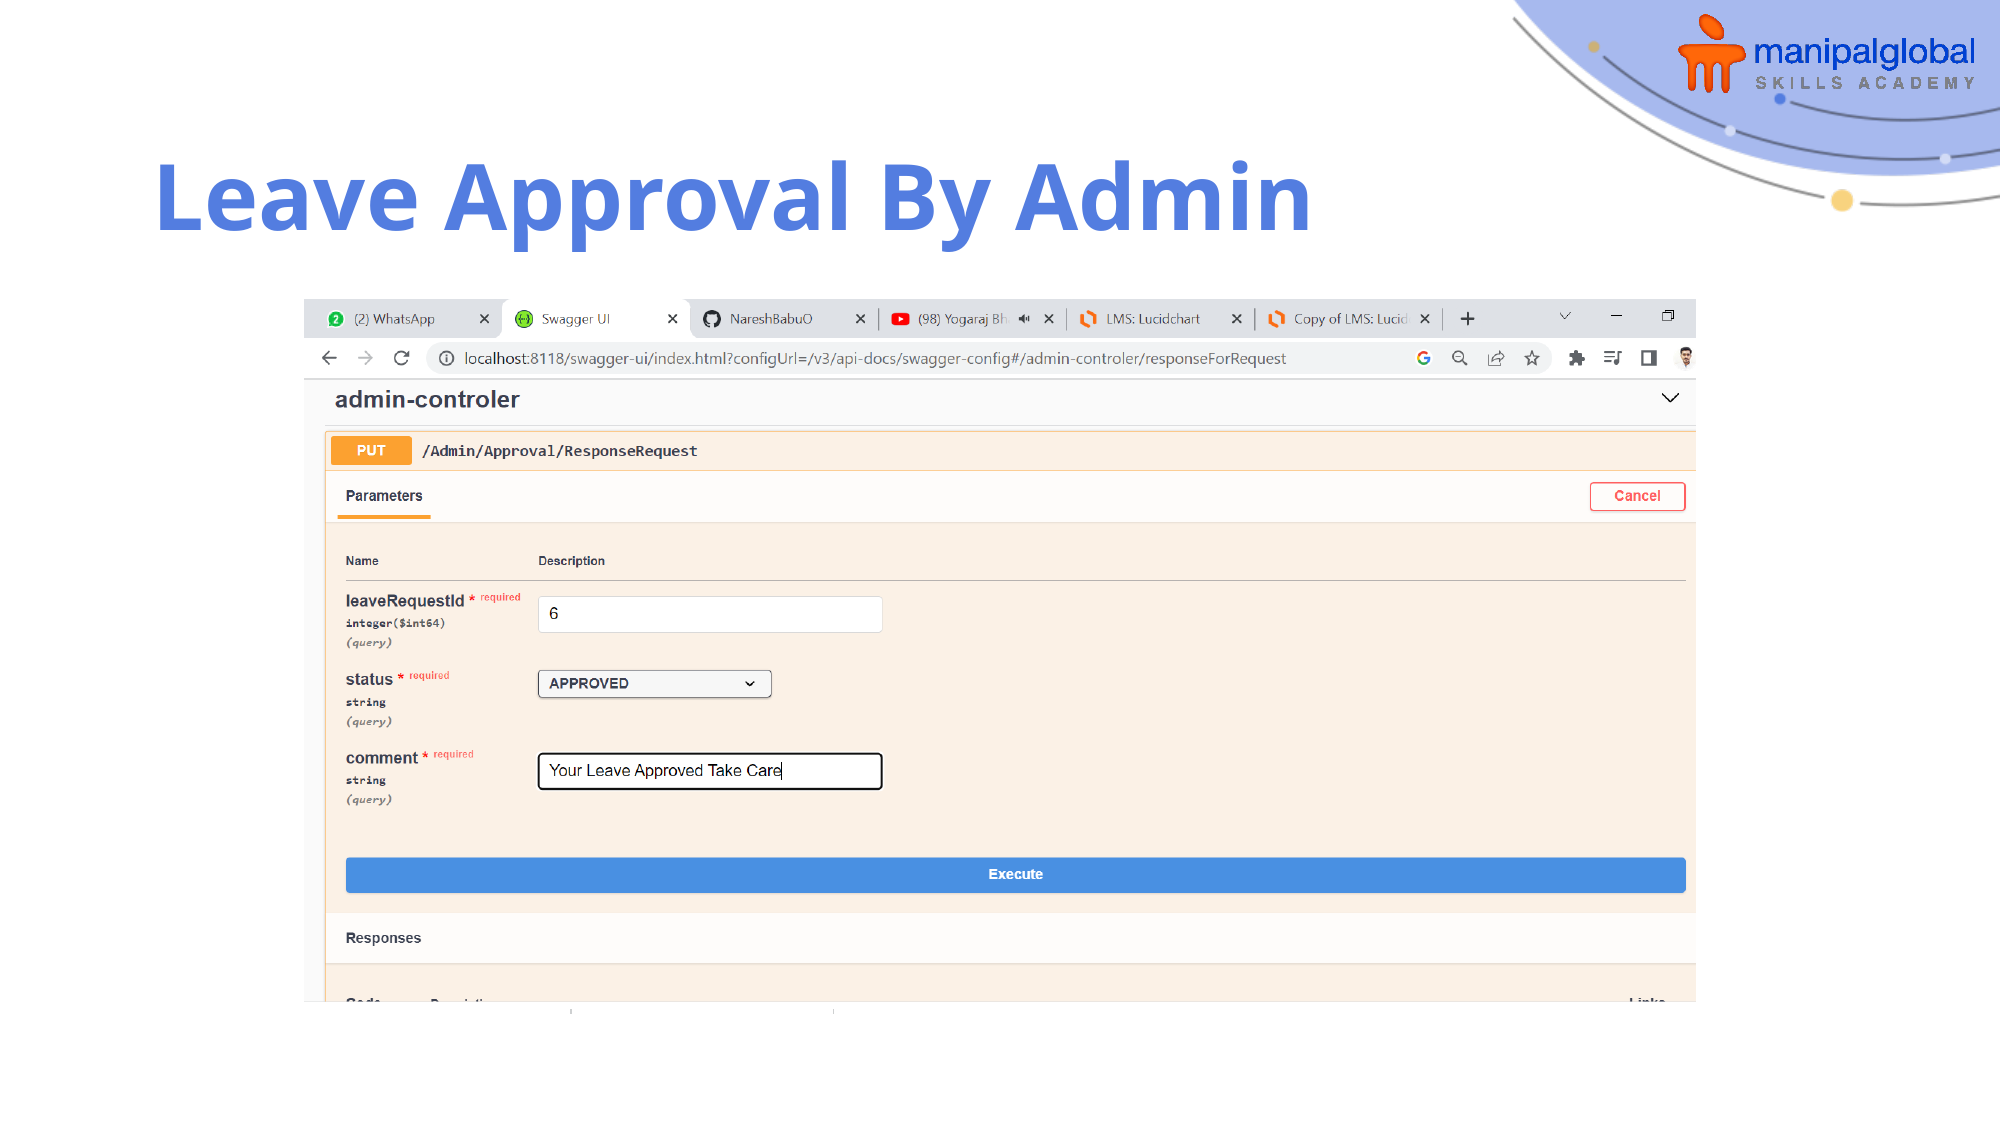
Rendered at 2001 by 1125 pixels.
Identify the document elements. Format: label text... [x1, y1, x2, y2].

title Leave Approval By Admin [137, 127, 1863, 275]
picture [0, 0, 2000, 1125]
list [304, 299, 1696, 1014]
